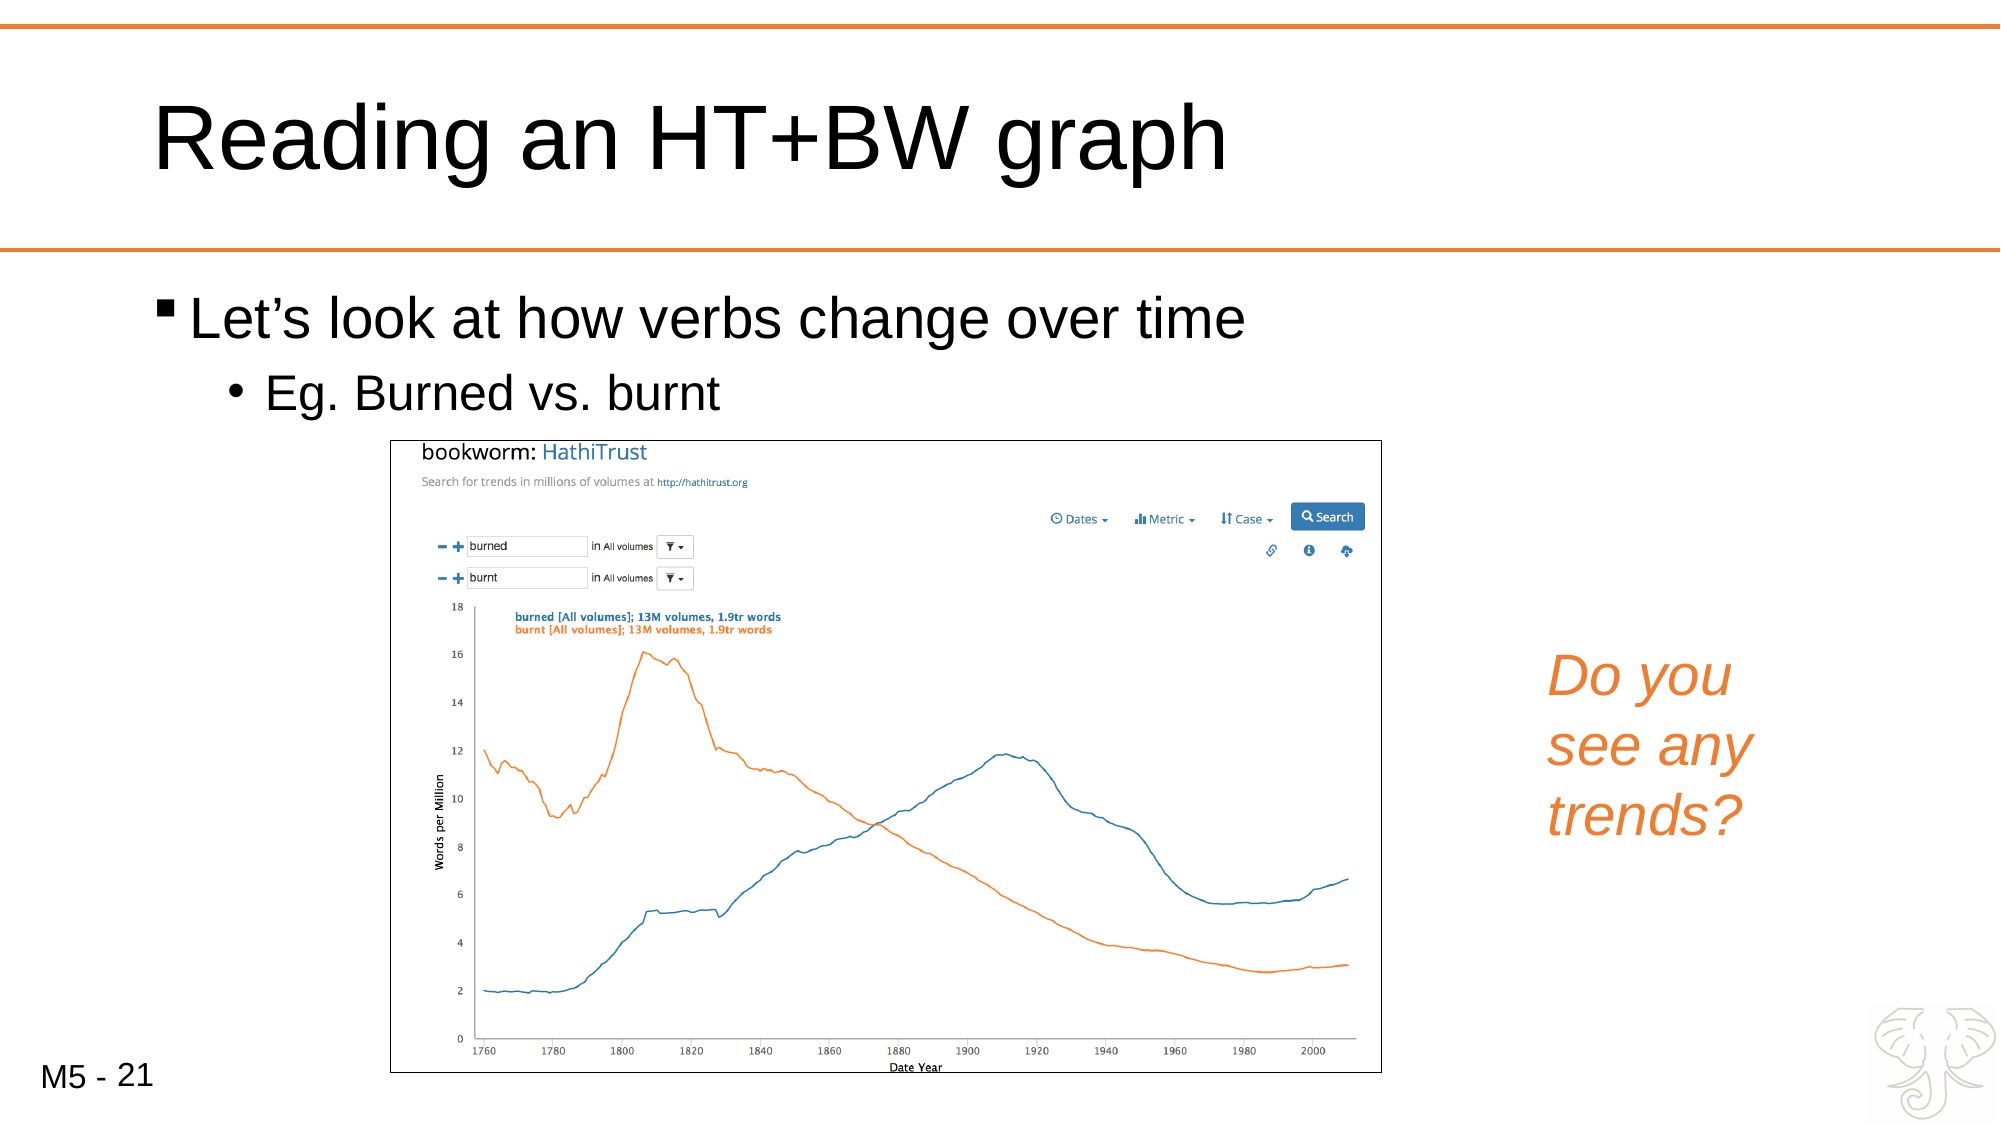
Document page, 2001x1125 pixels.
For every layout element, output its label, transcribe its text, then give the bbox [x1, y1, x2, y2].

slide_number 21 [101, 1043, 552, 1103]
list Let’s look at how verbs change over time Eg. Burned vs. burnt [137, 272, 1863, 987]
picture [1866, 1002, 1998, 1123]
picture [390, 440, 1382, 1073]
title Reading an HT+BW graph [137, 30, 1863, 249]
text_box Do you see any trends? [1533, 629, 1790, 855]
